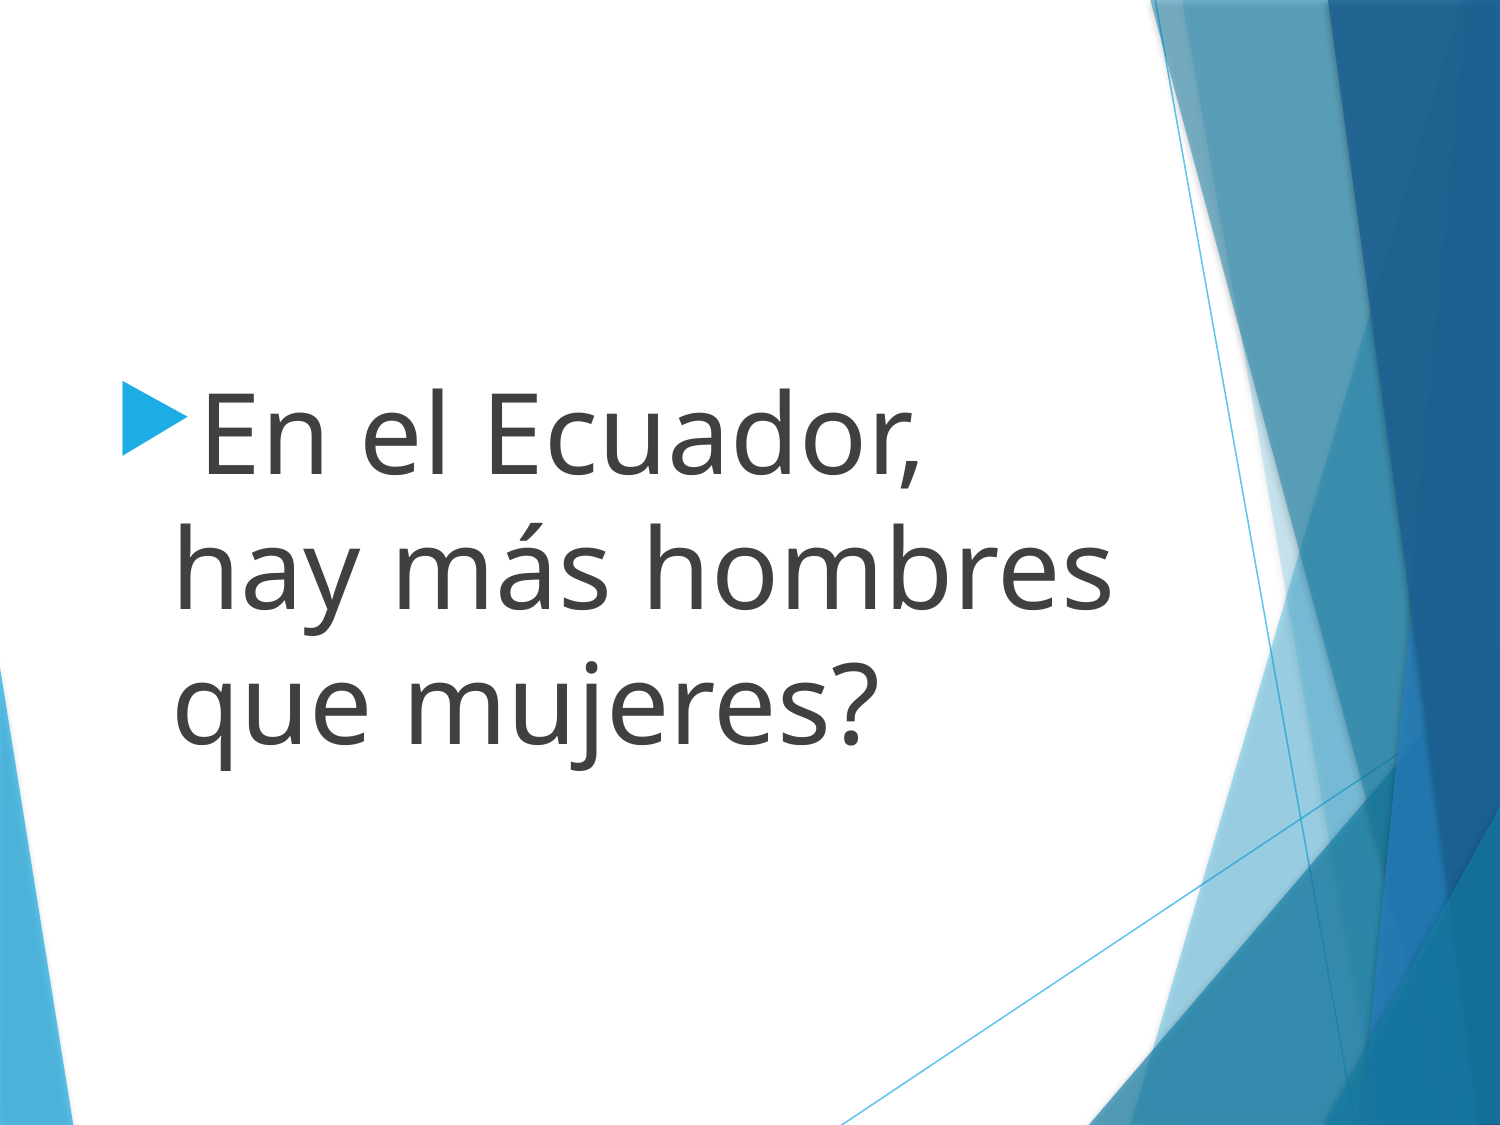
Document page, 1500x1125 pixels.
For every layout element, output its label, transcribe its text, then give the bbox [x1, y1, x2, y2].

list En el Ecuador, hay más hombres que mujeres? [99, 354, 1142, 992]
